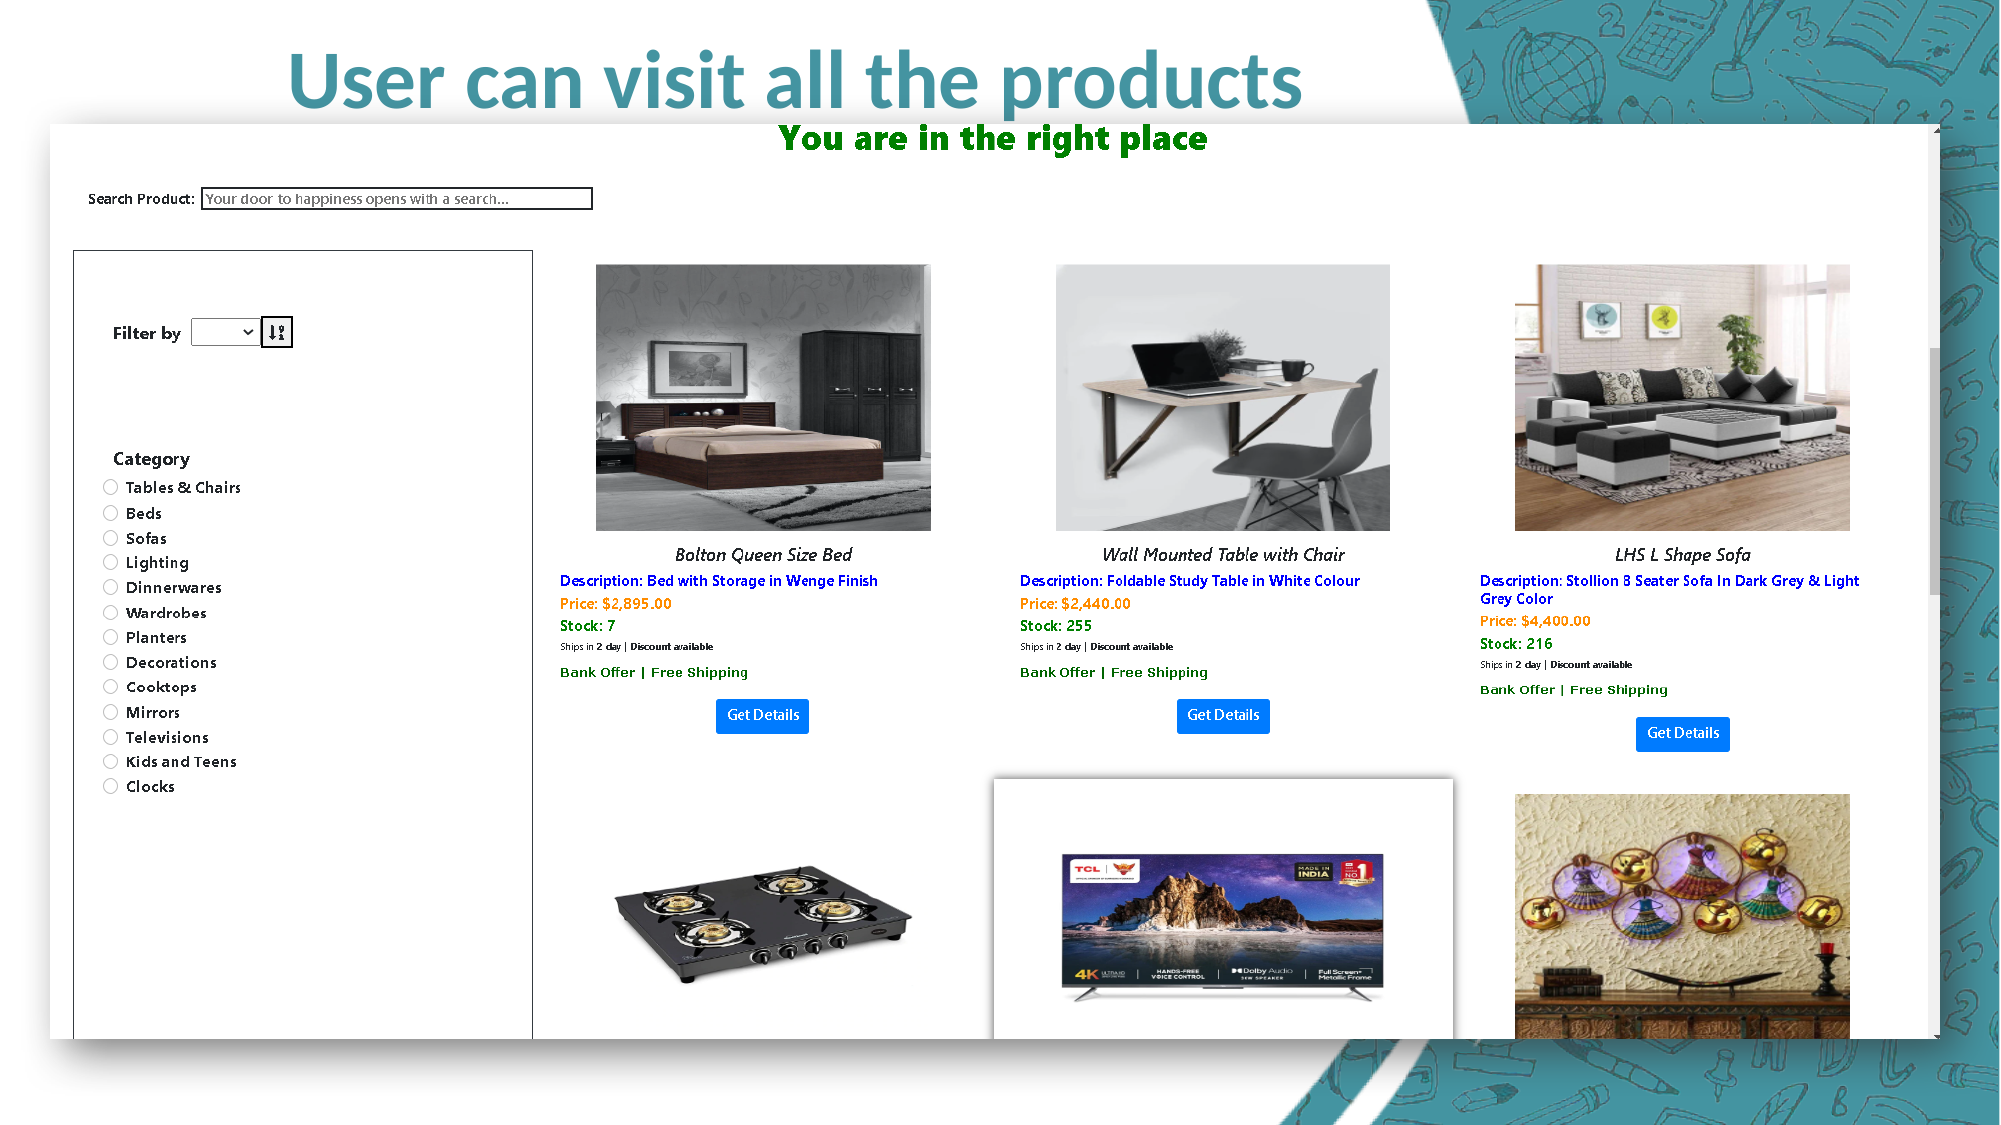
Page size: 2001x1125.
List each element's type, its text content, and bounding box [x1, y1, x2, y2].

title User can visit all the products [137, 24, 1866, 107]
picture [0, 0, 1998, 1125]
